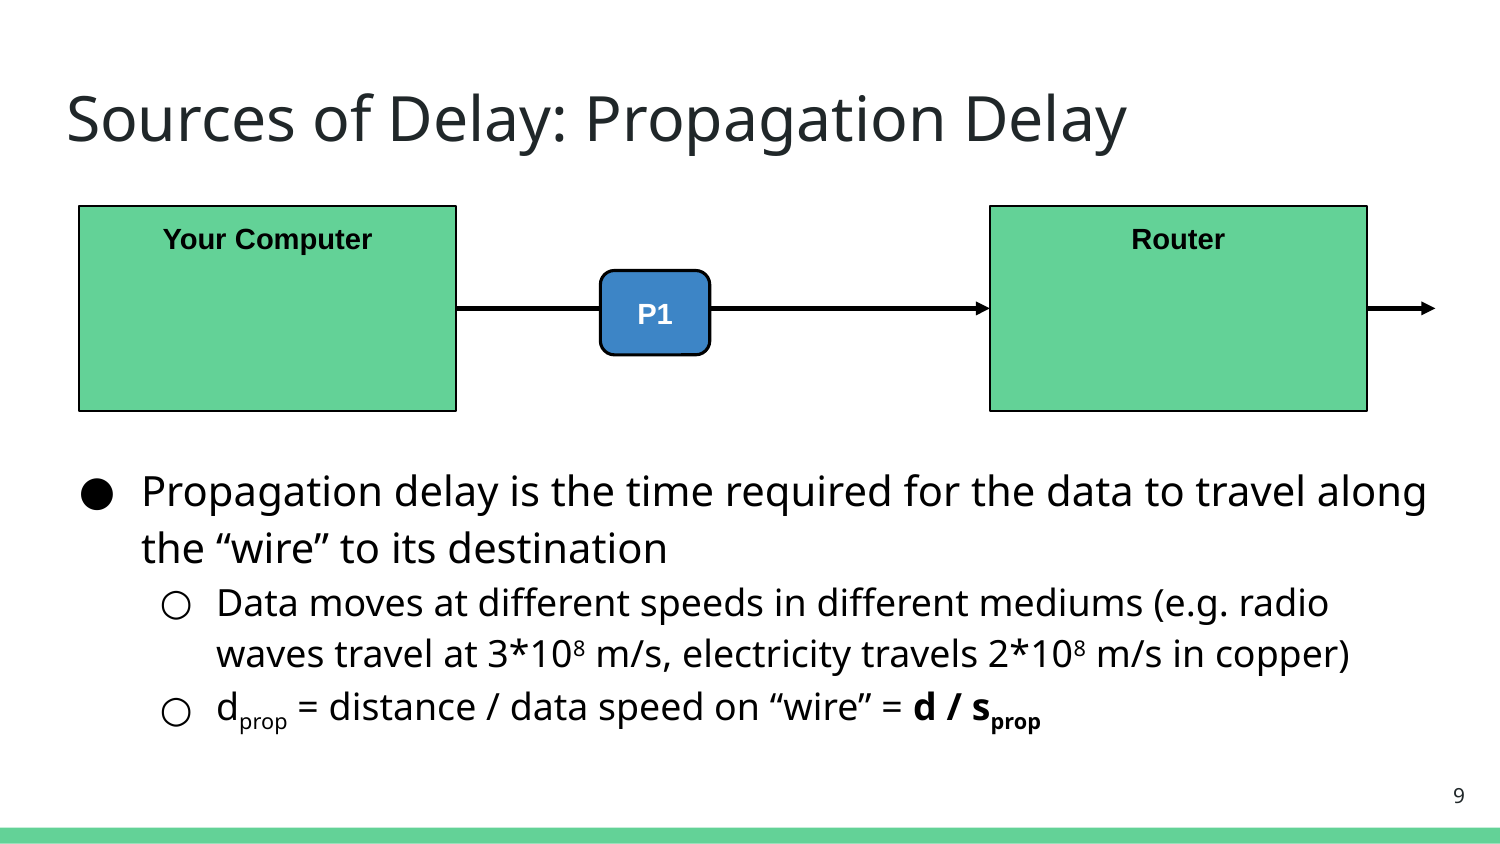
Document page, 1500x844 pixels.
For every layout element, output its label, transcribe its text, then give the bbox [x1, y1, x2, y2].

list Propagation delay is the time required for the data to travel along the “wire” to its destination Data moves at different speeds in different mediums (e.g. radio waves travel at 3*108 m/s, electricity travels 2*108 m/s in copper) dprop = distance / data speed on “wire” = d / sprop [51, 441, 1449, 750]
text_box P1 [600, 316, 710, 355]
slide_number ‹#› [1389, 764, 1480, 830]
text_box Your Computer [78, 205, 457, 411]
title Sources of Delay: Propagation Delay [51, 64, 1449, 167]
text_box Router [989, 205, 1368, 411]
text_box P1 [600, 270, 710, 307]
